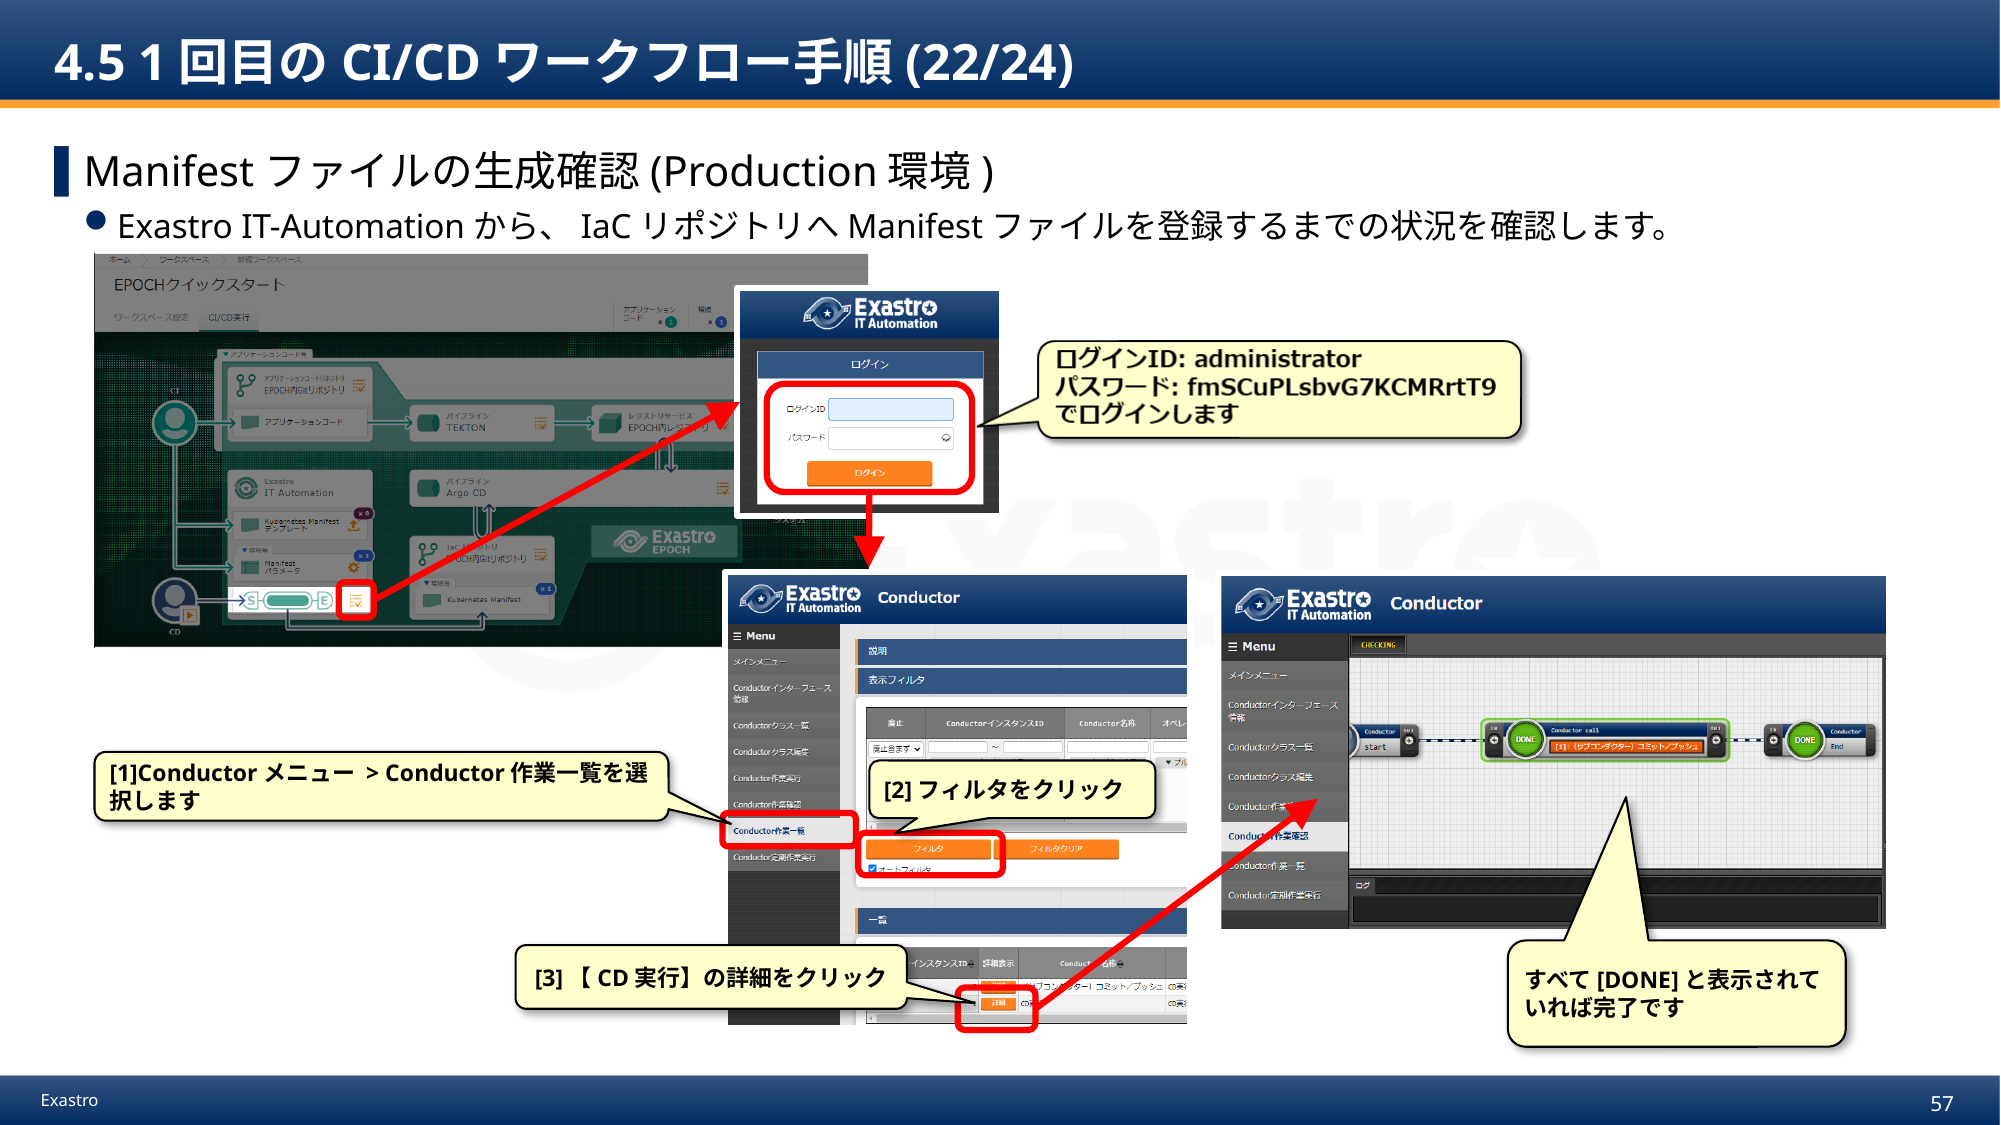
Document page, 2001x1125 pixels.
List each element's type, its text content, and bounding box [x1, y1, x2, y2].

text_box すべて[DONE]と表示されていれば完了です [1507, 938, 1846, 1047]
list Manifestファイルの生成確認(Production環境) Exastro IT-Automationから、IaCリポジトリへManifestファイルを登録するまでの状況を確認します。 [39, 137, 1961, 338]
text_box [94, 253, 869, 648]
picture [0, 0, 2000, 1125]
title 4.5 1回目のCI/CDワークフロー手順(22/24) [39, 18, 1961, 96]
text_box [1]Conductorメニュー > Conductor作業一覧を選択します [94, 751, 722, 822]
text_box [1035, 798, 1318, 1009]
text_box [373, 401, 741, 601]
text_box [3]【CD実行】の詳細をクリック [515, 945, 722, 1009]
